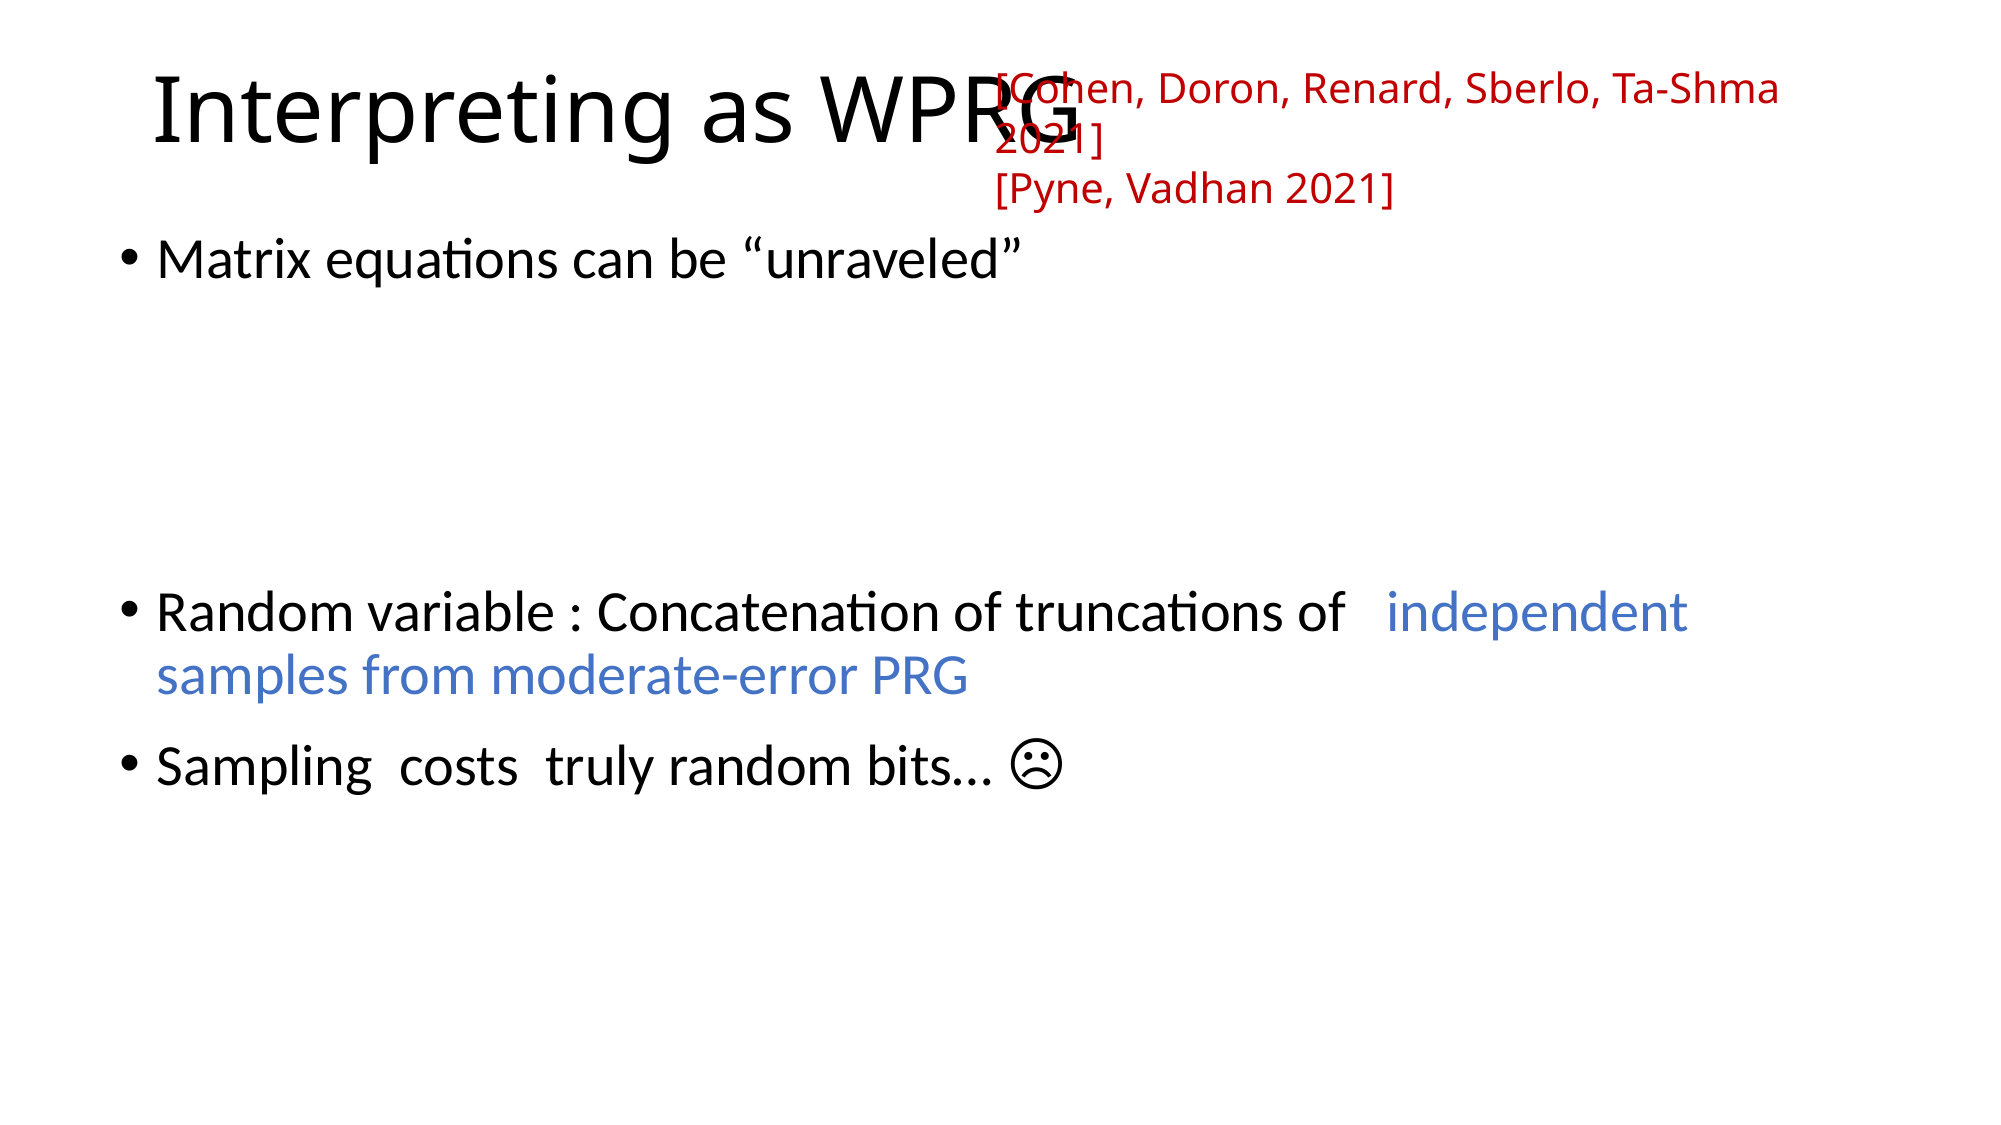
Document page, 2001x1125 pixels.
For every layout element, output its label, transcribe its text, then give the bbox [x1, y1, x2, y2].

text_box [Cohen, Doron, Renard, Sberlo, Ta-Shma 2021] [Pyne, Vadhan 2021] [979, 54, 1846, 220]
title Interpreting as WPRG [137, 3, 1863, 222]
